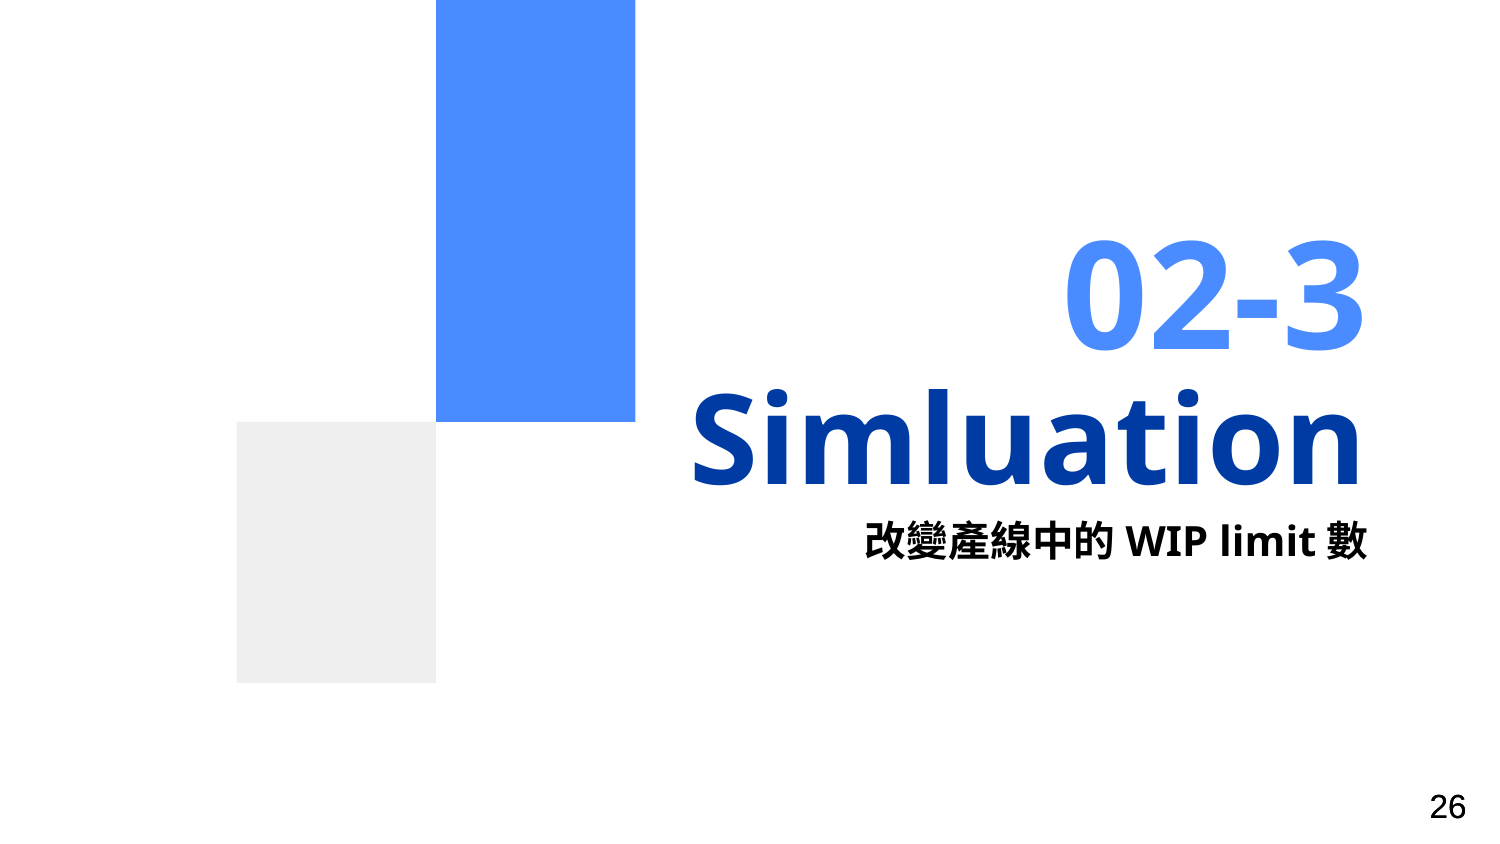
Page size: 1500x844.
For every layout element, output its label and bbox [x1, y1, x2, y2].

title [650, 207, 1383, 499]
subtitle [650, 499, 1383, 611]
